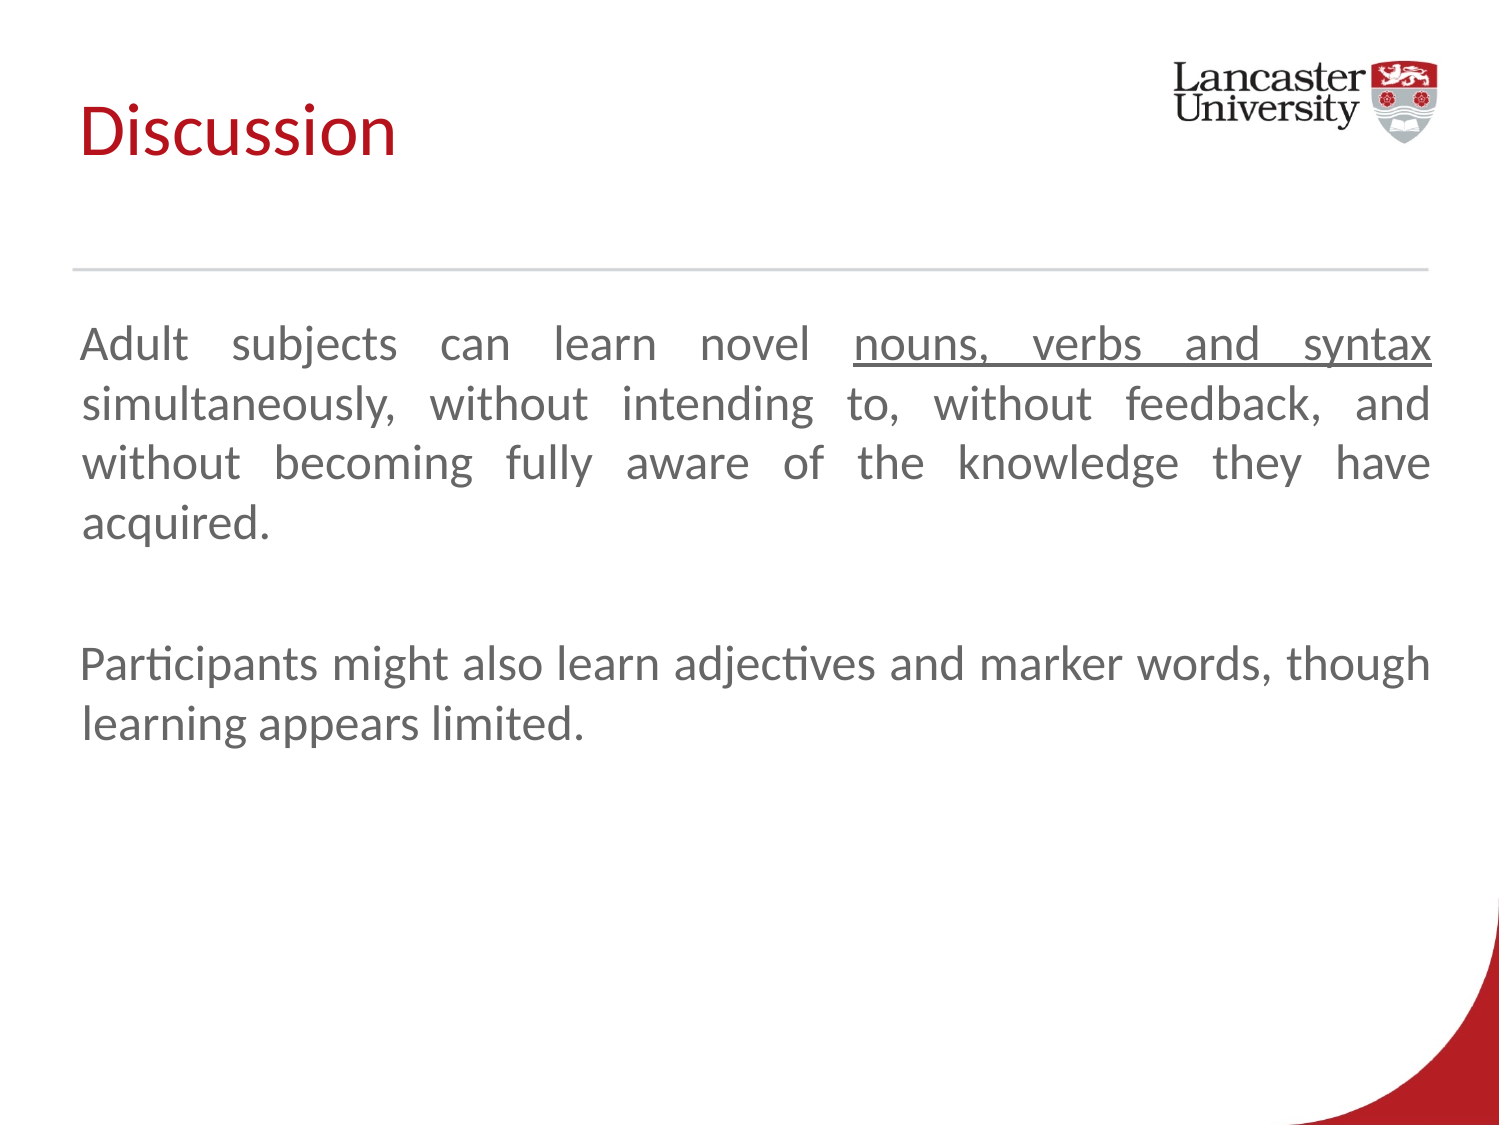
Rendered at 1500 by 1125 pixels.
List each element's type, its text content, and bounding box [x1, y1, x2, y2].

title Discussion [64, 90, 1176, 279]
picture [0, 0, 1499, 1125]
list Adult subjects can learn novel nouns, verbs and syntax simultaneously, without intending to, without feedback, and without becoming fully aware of the knowledge they have acquired. Participants might also learn adjectives and marker words, though learning appears limited. [64, 302, 1447, 1083]
